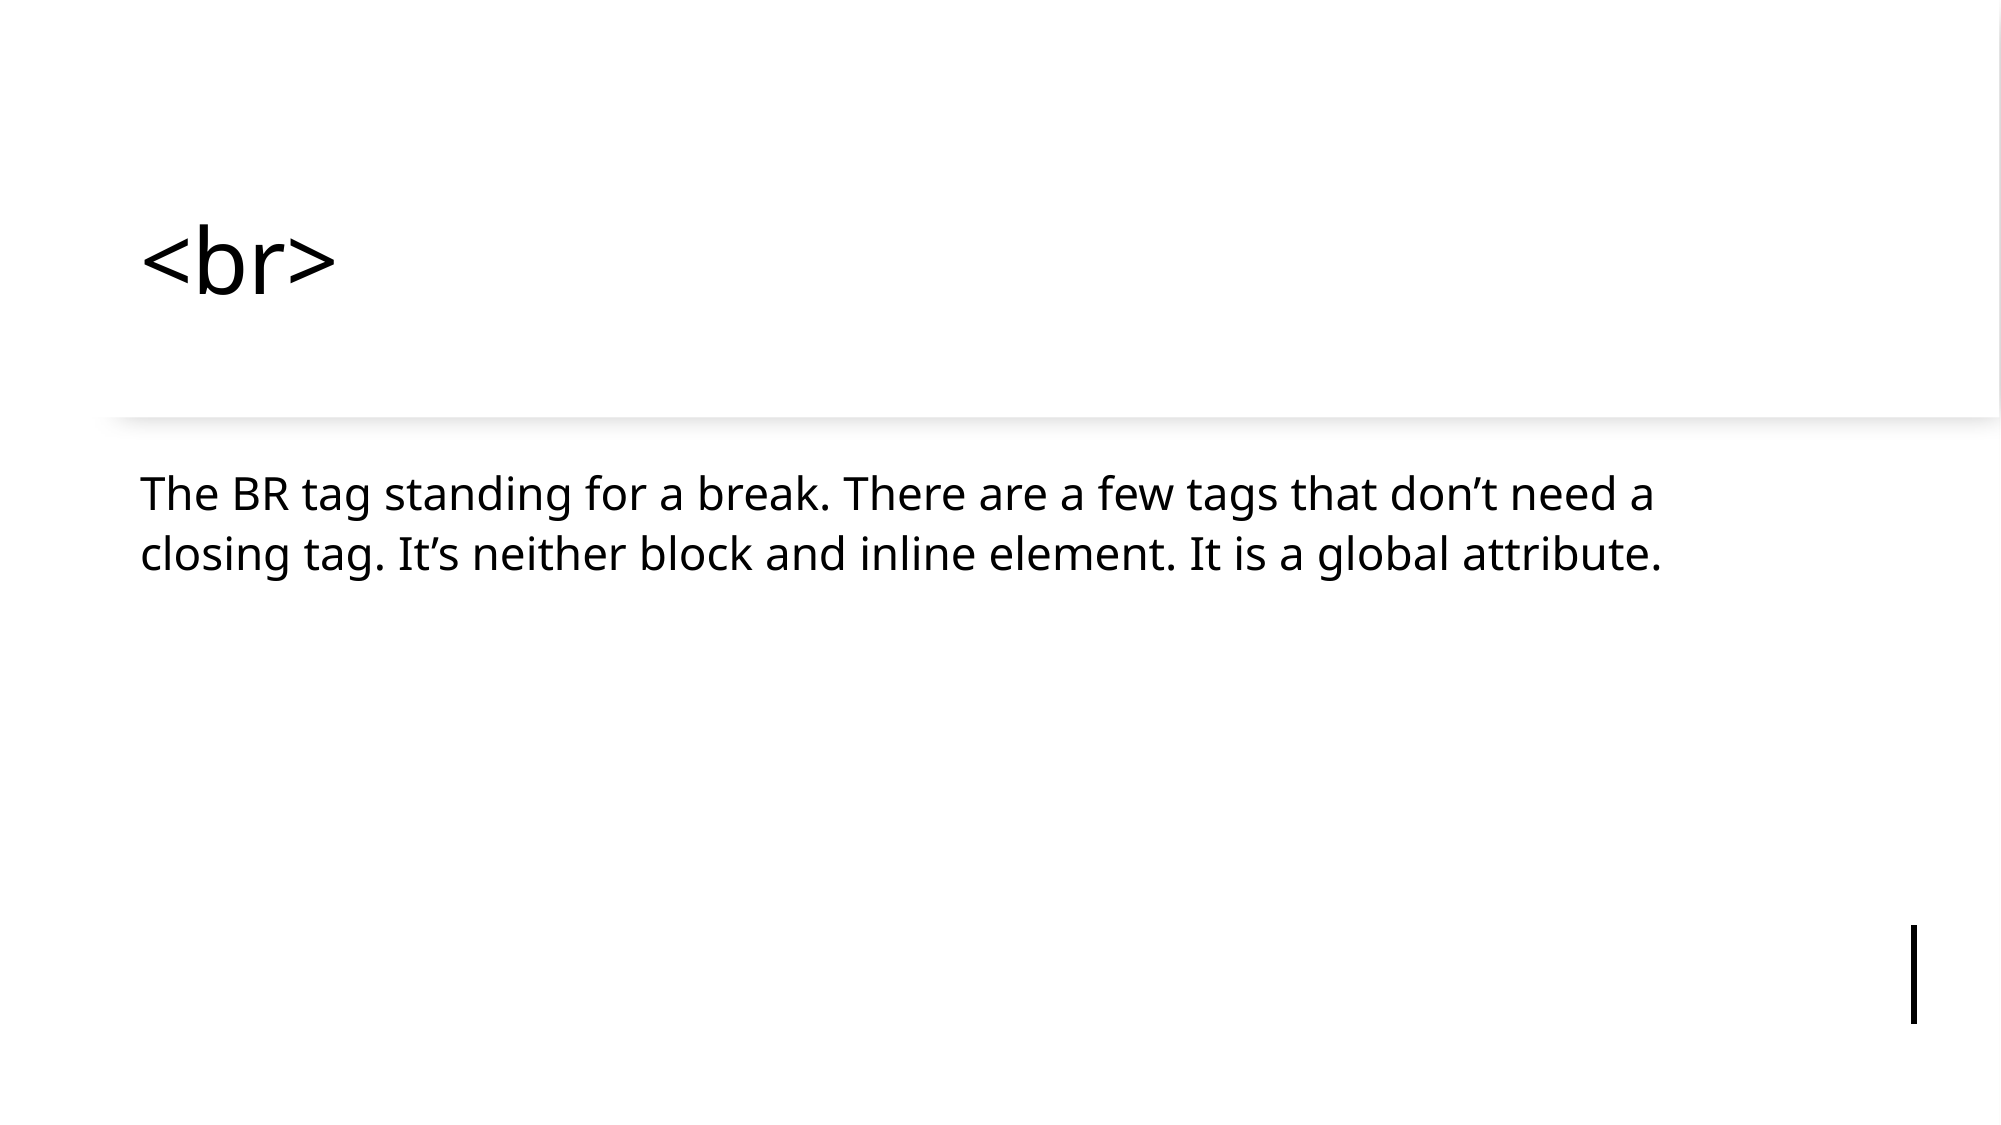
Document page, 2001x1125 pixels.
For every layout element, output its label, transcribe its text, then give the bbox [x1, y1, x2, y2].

list The BR tag standing for a break. There are a few tags that don’t need a closing tag. It’s neither block and inline element. It is a global attribute. [124, 451, 1828, 987]
title <br> [124, 140, 1828, 376]
